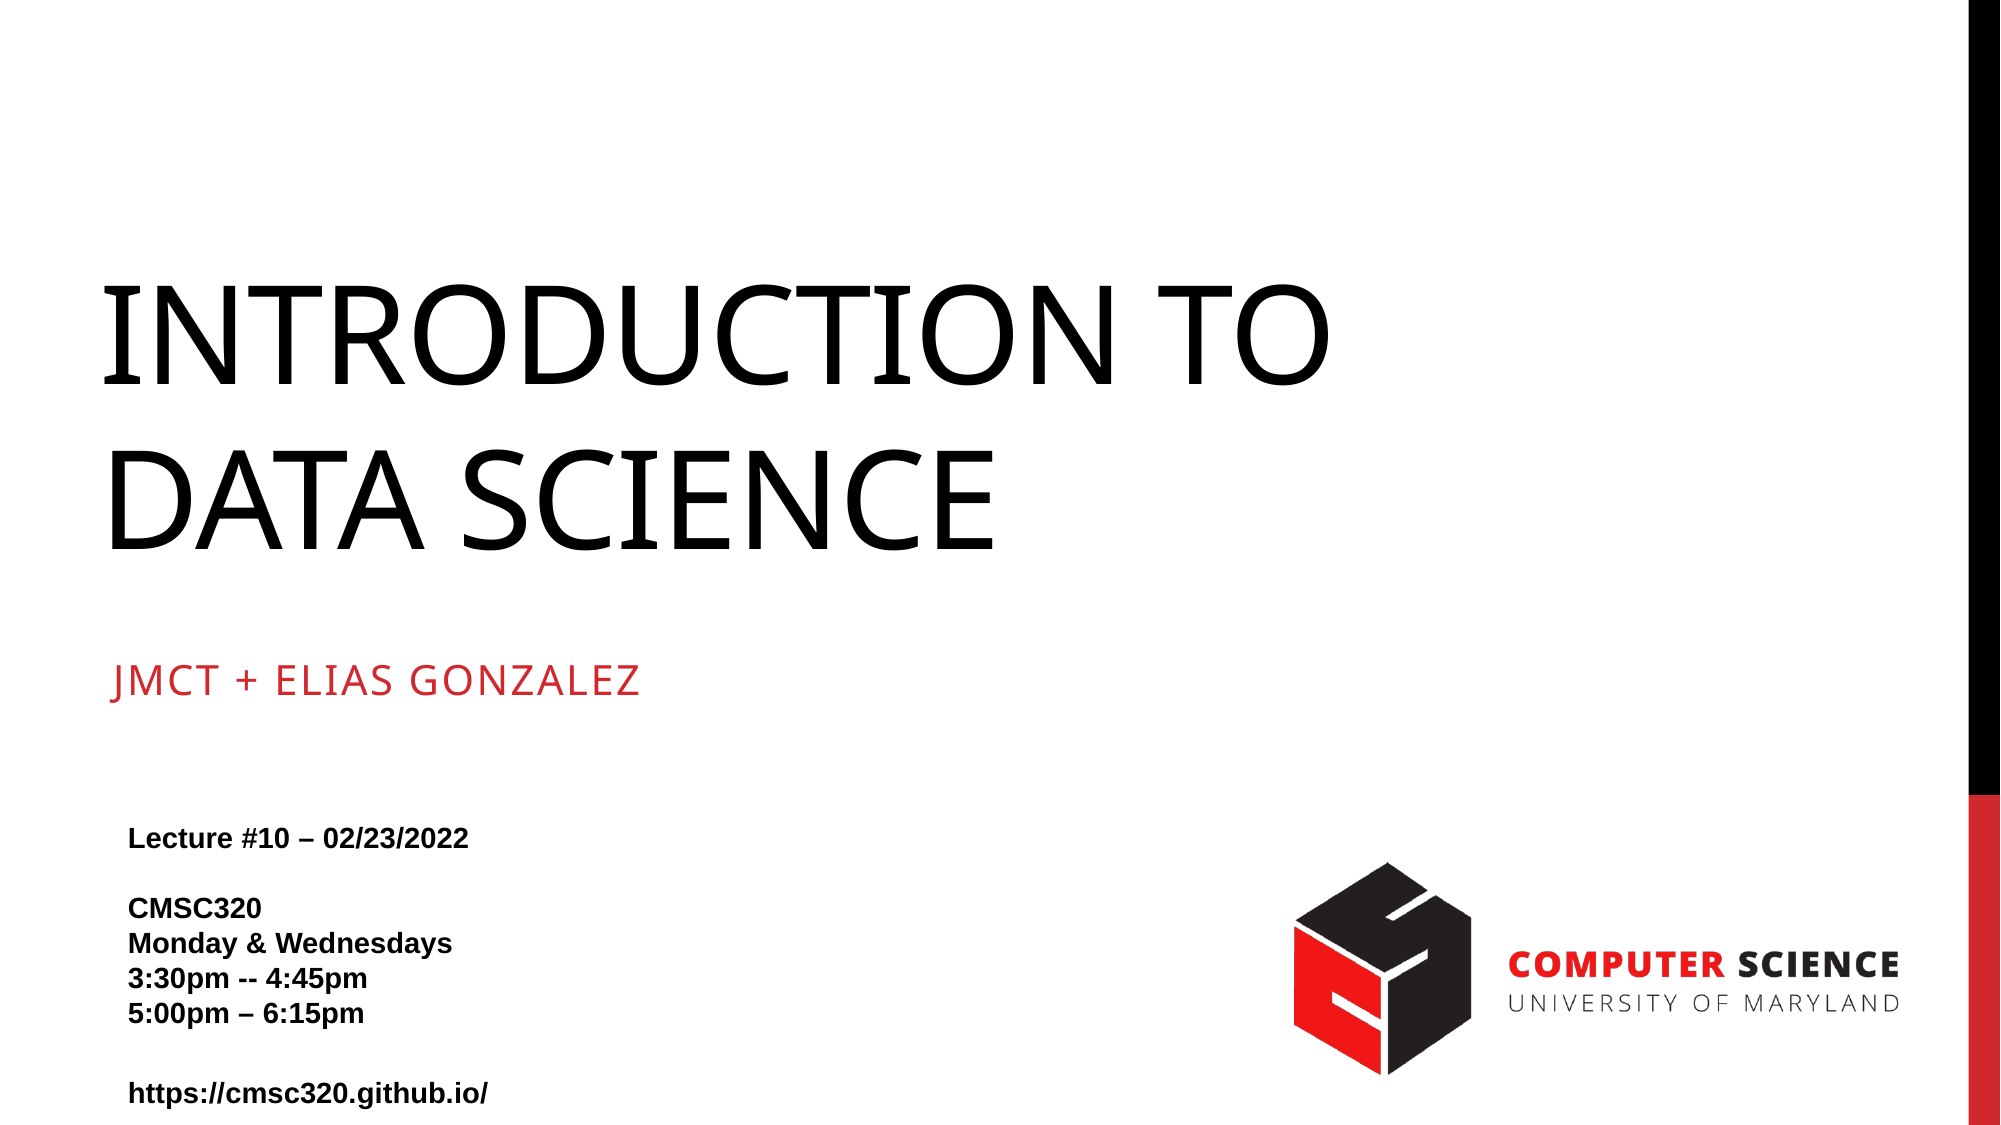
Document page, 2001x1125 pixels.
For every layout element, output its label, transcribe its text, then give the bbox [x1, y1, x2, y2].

title Introduction to Data Science [99, 37, 1800, 788]
text_box Lecture #10 – 02/23/2022 CMSC320 Monday & Wednesdays 3:30pm -- 4:45pm 5:00pm – 6:15pm https://cmsc320.github.io/ [113, 812, 569, 1117]
picture [1294, 862, 1906, 1075]
subtitle JMCT + Elias Gonzalez [113, 653, 1614, 804]
